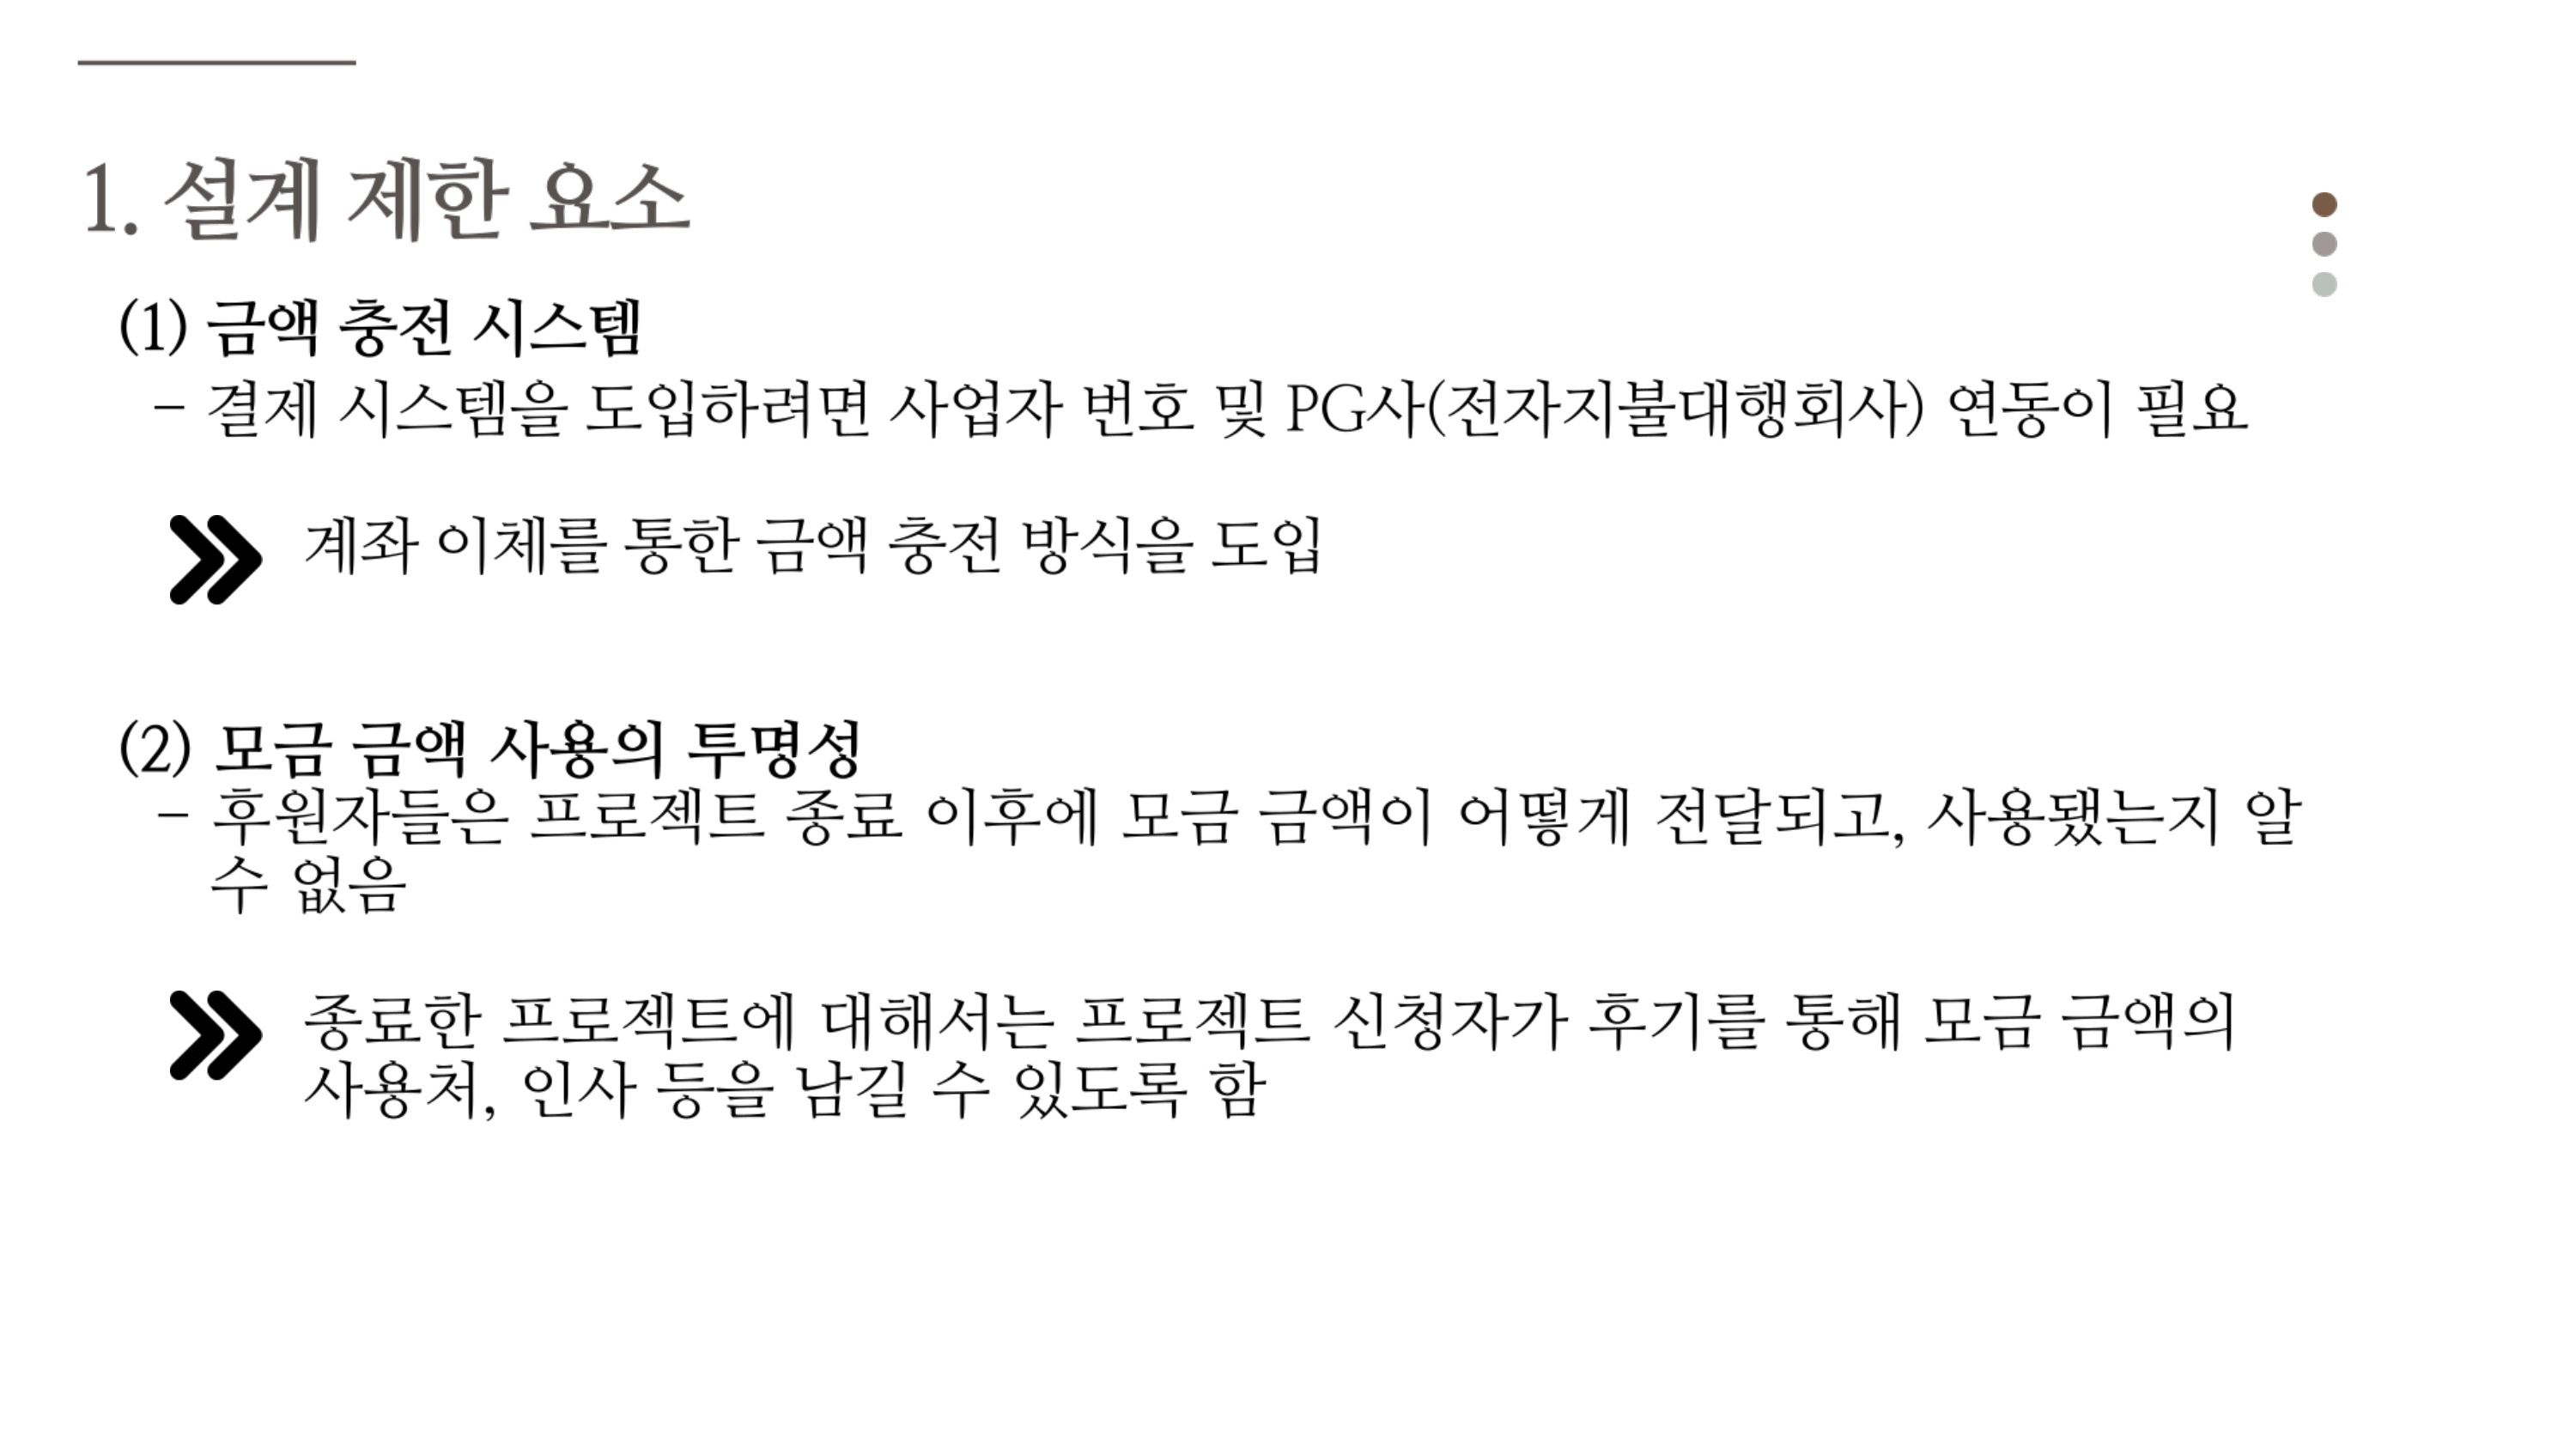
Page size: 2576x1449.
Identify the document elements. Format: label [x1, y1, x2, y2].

picture [63, 136, 2349, 1155]
text_box [169, 991, 263, 1082]
text_box [2312, 192, 2338, 281]
text_box [169, 514, 263, 606]
text_box [76, 52, 356, 74]
